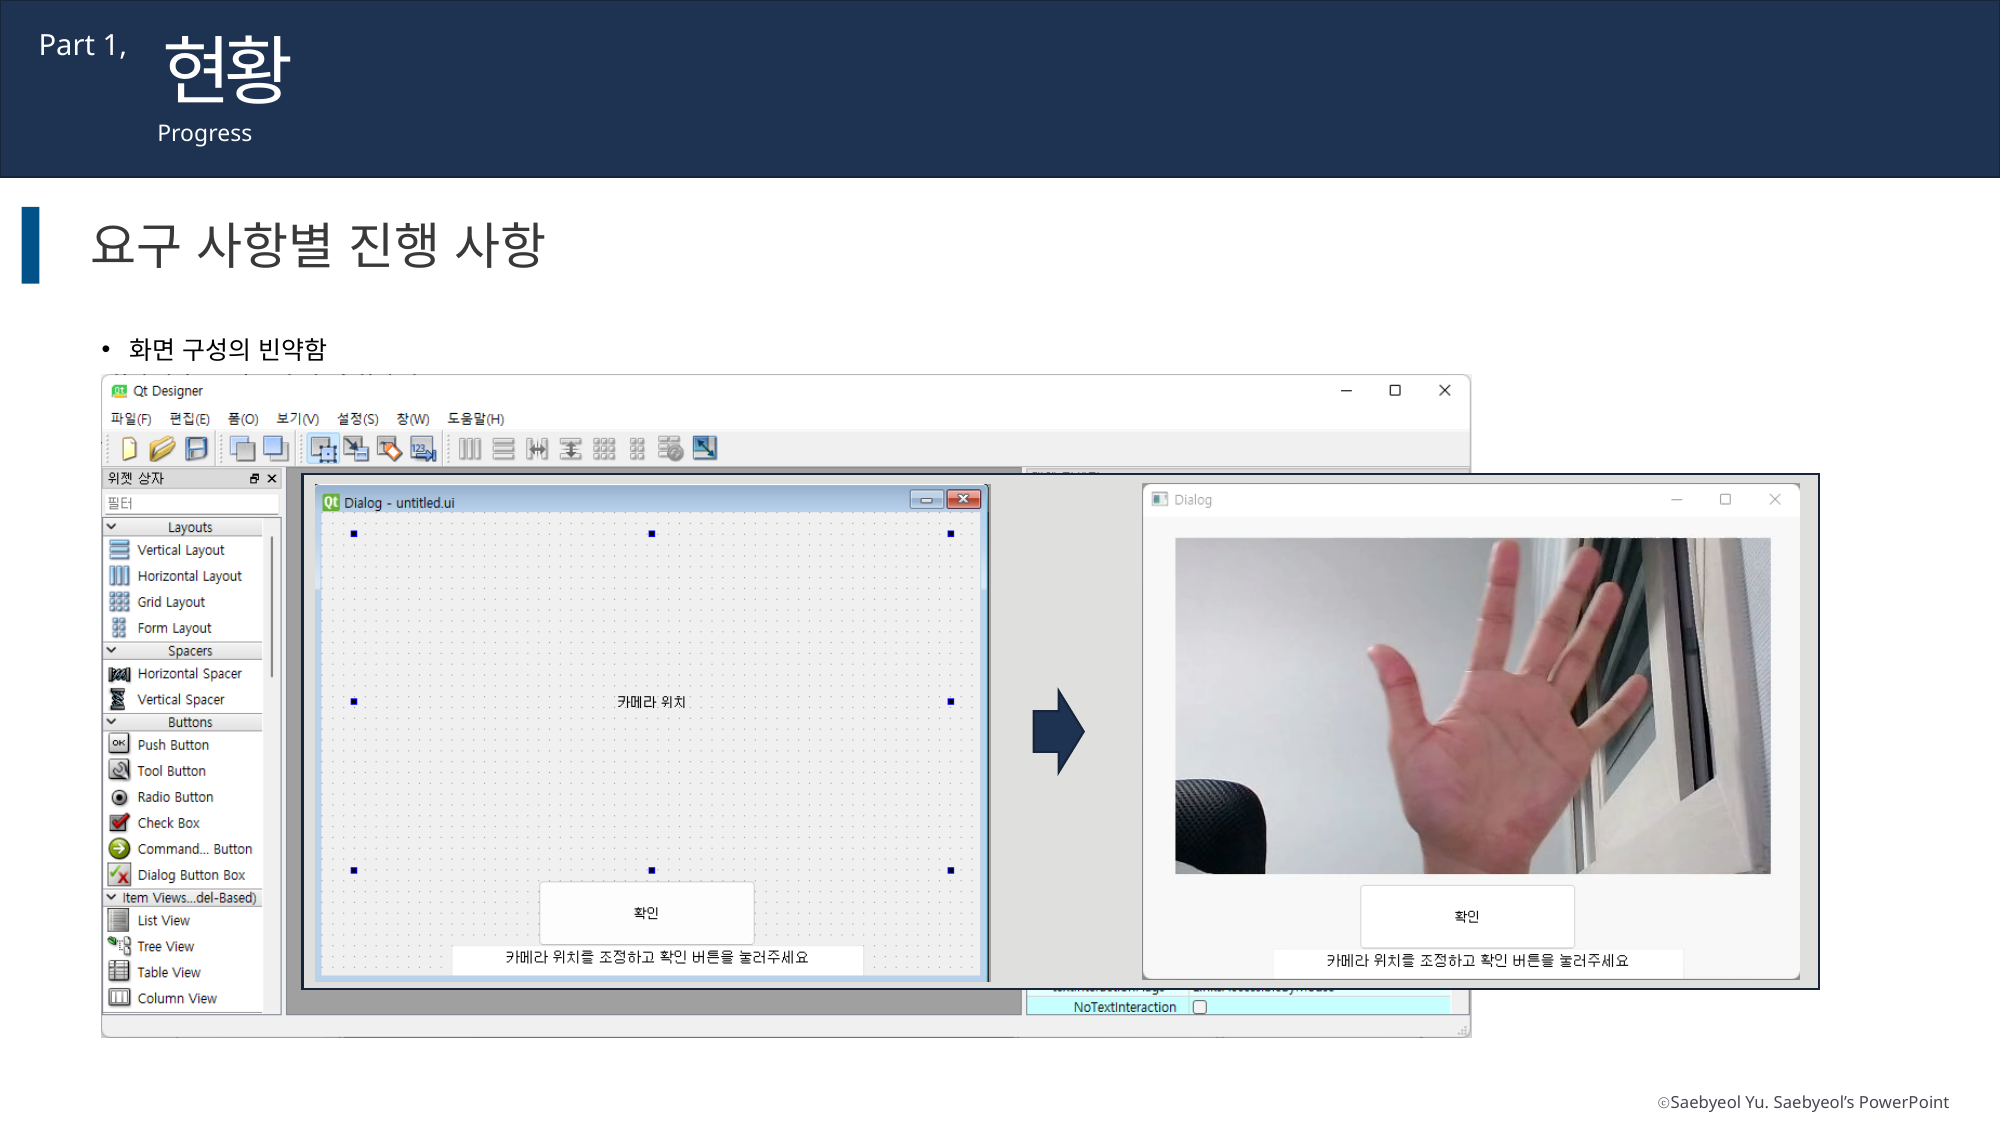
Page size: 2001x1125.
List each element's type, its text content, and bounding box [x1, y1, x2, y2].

text_box 요구 사항별 진행 사항 [75, 207, 562, 283]
picture [101, 374, 1800, 1038]
text_box [1472, 473, 1820, 990]
text_box 화면 구성의 빈약함 [86, 296, 945, 372]
text_box [21, 206, 40, 285]
text_box Progress [142, 110, 268, 154]
text_box 현황 [147, 16, 309, 122]
text_box [0, 0, 2000, 178]
text_box Part 1, [23, 19, 150, 69]
